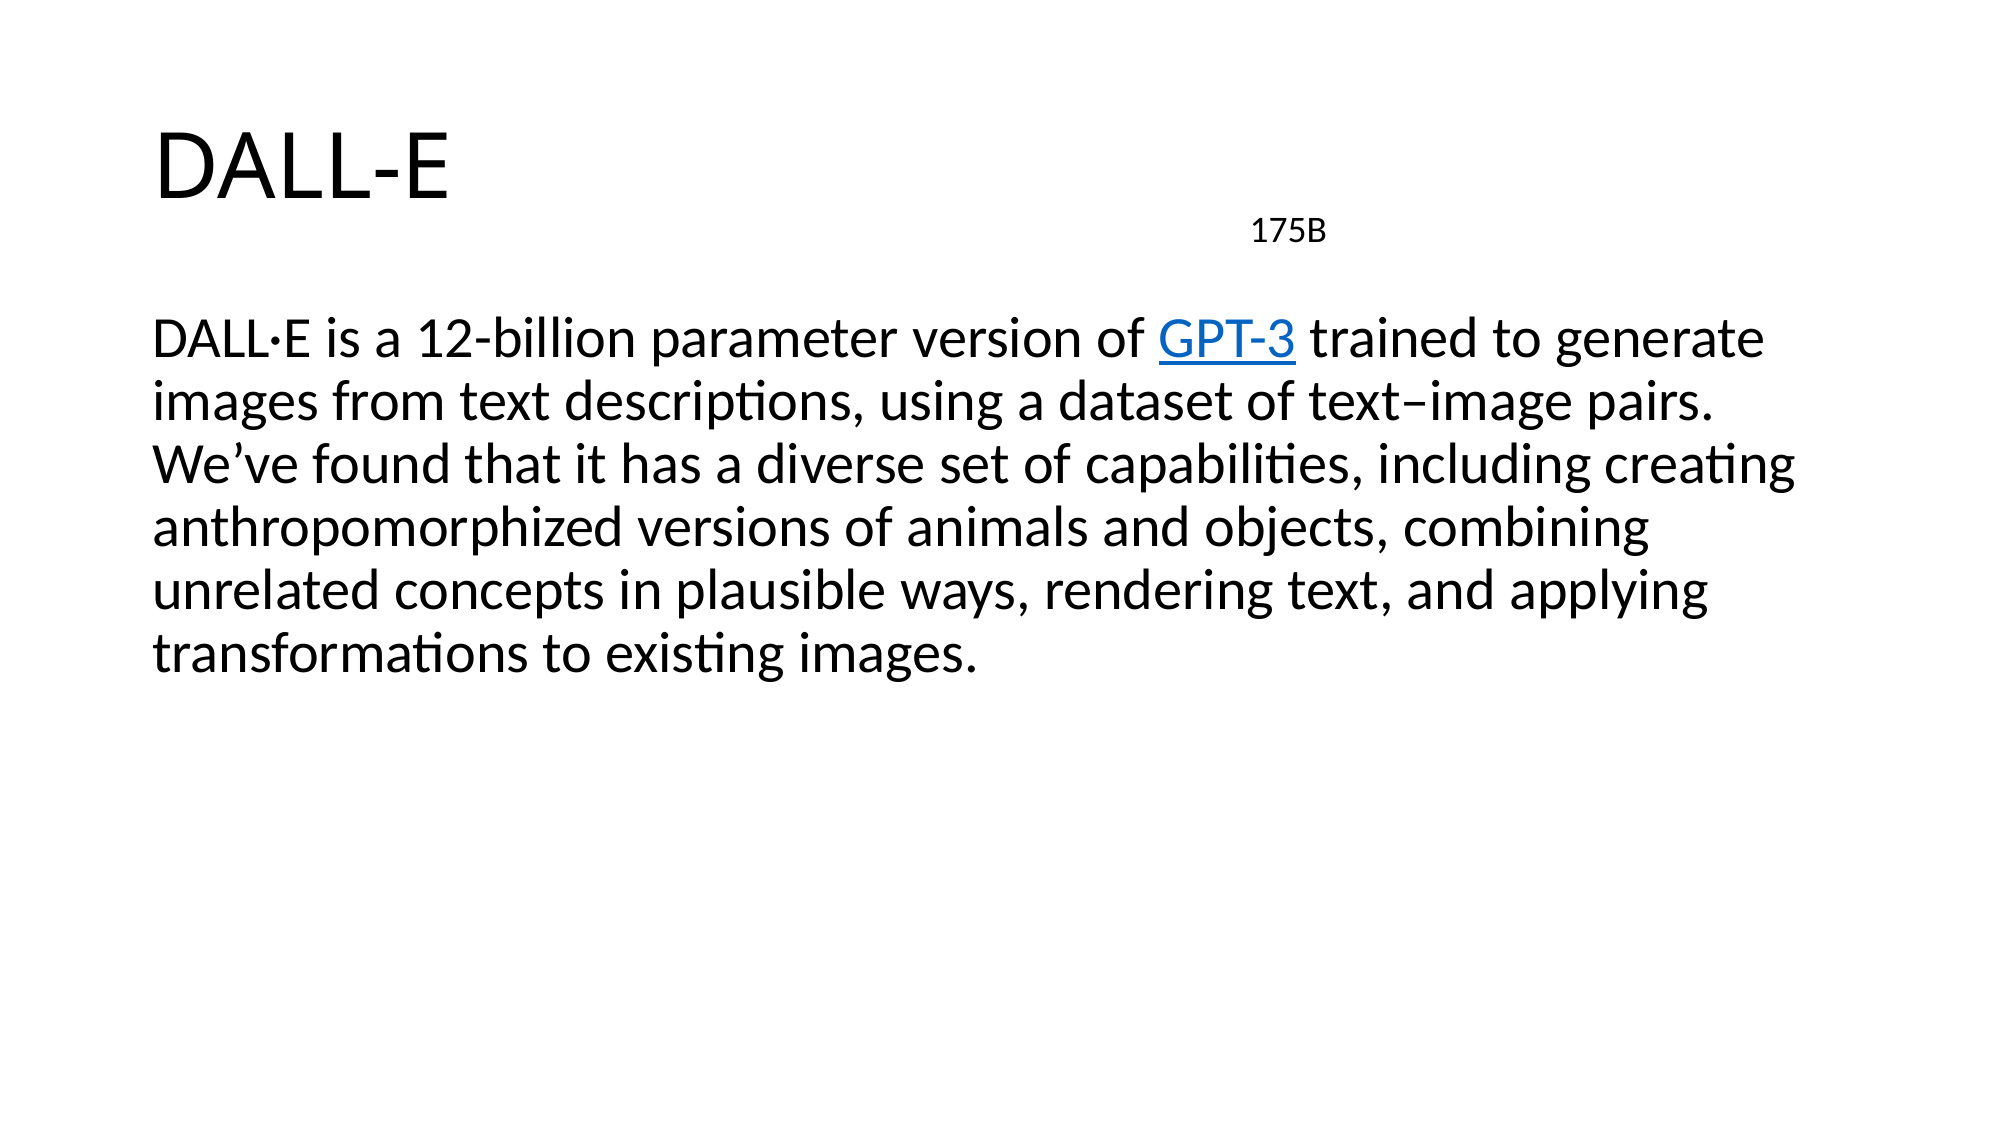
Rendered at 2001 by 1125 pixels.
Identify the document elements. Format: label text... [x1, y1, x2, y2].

text_box 175B [1234, 197, 1343, 258]
title DALL-E [137, 59, 1863, 278]
list DALL·E is a 12-billion parameter version of GPT-3 trained to generate images from text descriptions, using a dataset of text–image pairs. We’ve found that it has a diverse set of capabilities, including creating anthropomorphized versions of animals and objects, combining unrelated concepts in plausible ways, rendering text, and applying transformations to existing images. [137, 299, 1863, 1014]
